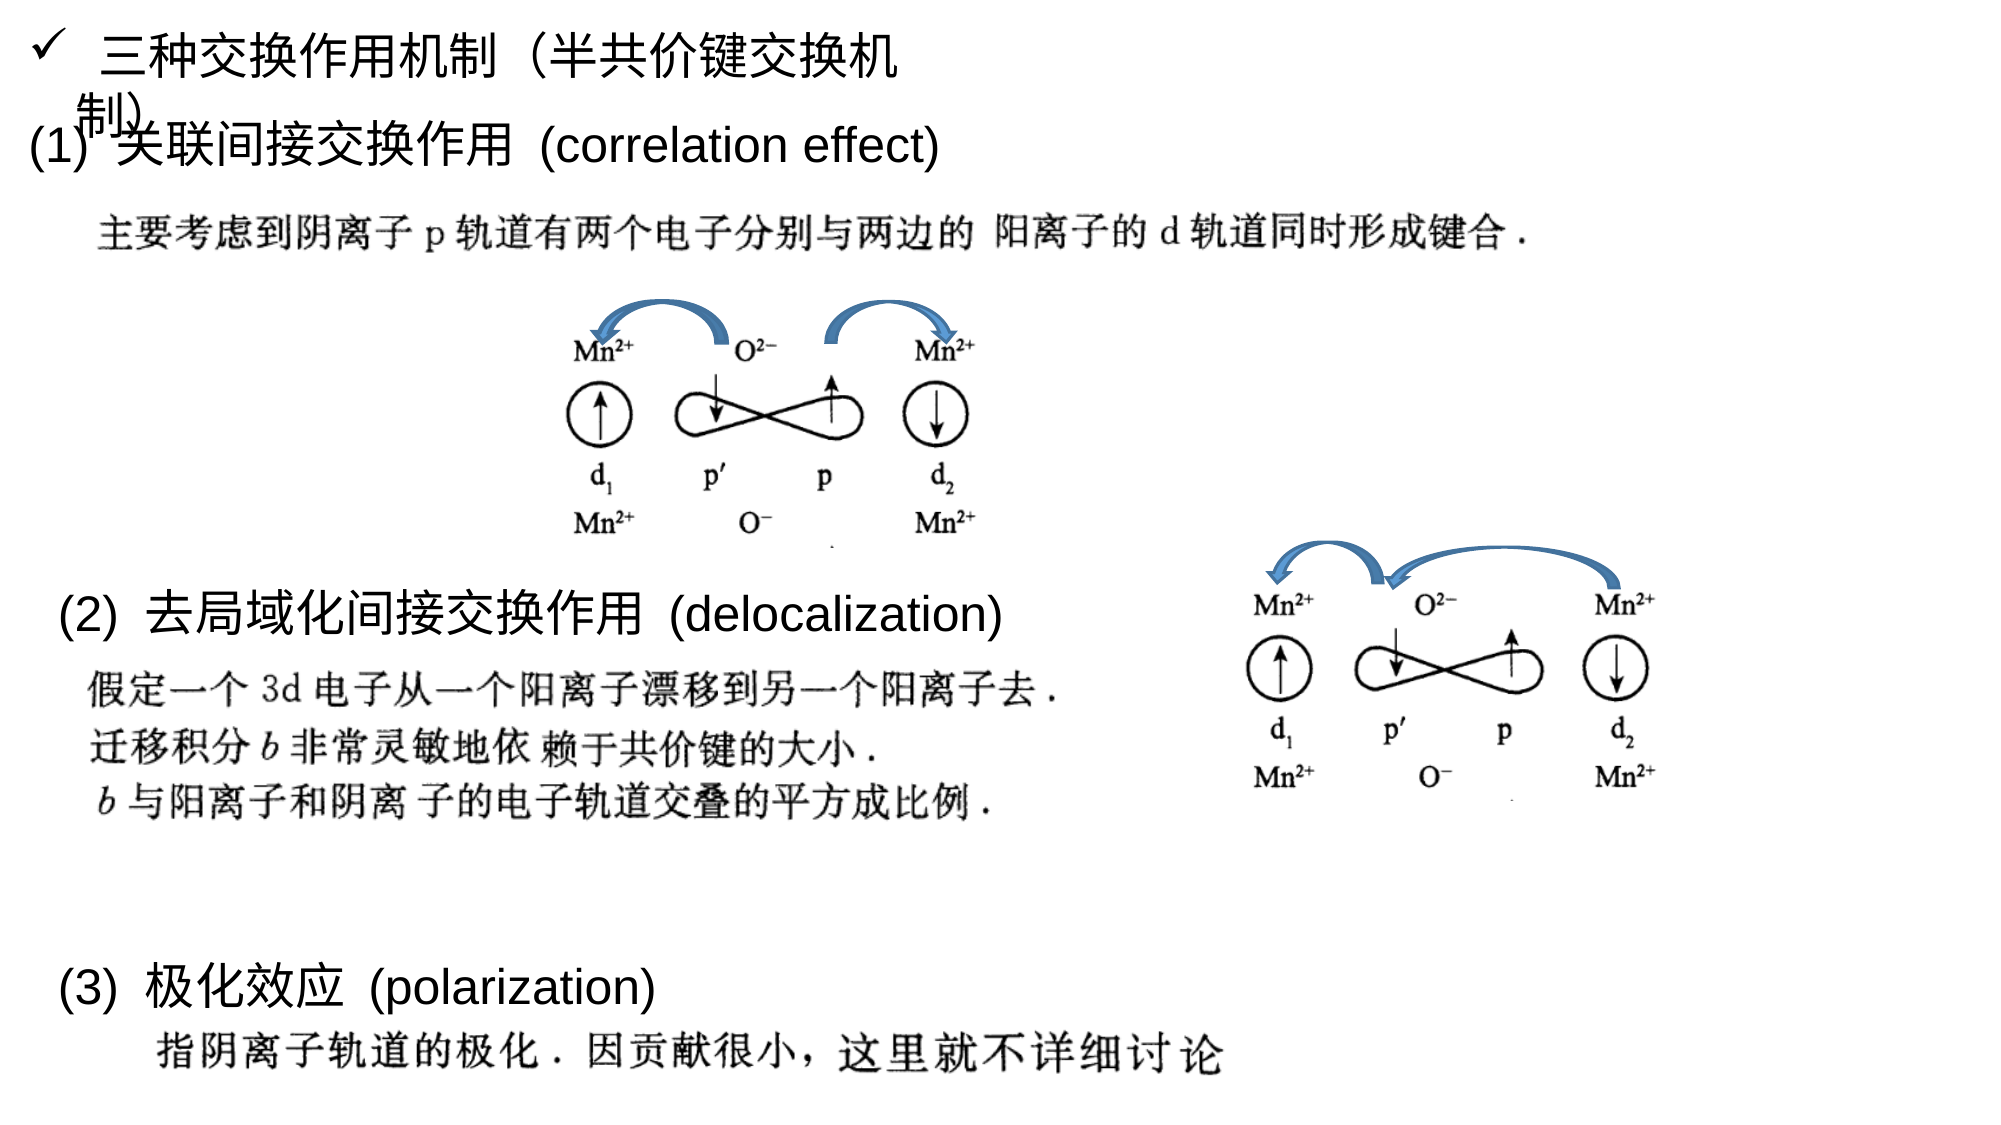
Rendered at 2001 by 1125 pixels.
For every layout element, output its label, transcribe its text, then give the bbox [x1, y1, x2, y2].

picture [1230, 575, 1666, 801]
picture [87, 204, 1532, 260]
picture [549, 321, 986, 548]
text_box 三种交换作用机制（半共价键交换机制） [13, 17, 1002, 152]
text_box [1266, 541, 1383, 575]
picture [155, 1022, 1227, 1082]
text_box [604, 300, 720, 321]
text_box (1) 关联间接交换作用 (correlation effect) [13, 152, 1002, 181]
text_box [833, 300, 945, 321]
text_box (2) 去局域化间接交换作用 (delocalization) [43, 573, 1148, 649]
text_box (3) 极化效应 (polarization) [43, 947, 1148, 1022]
text_box [1392, 546, 1615, 575]
picture [86, 658, 1064, 835]
